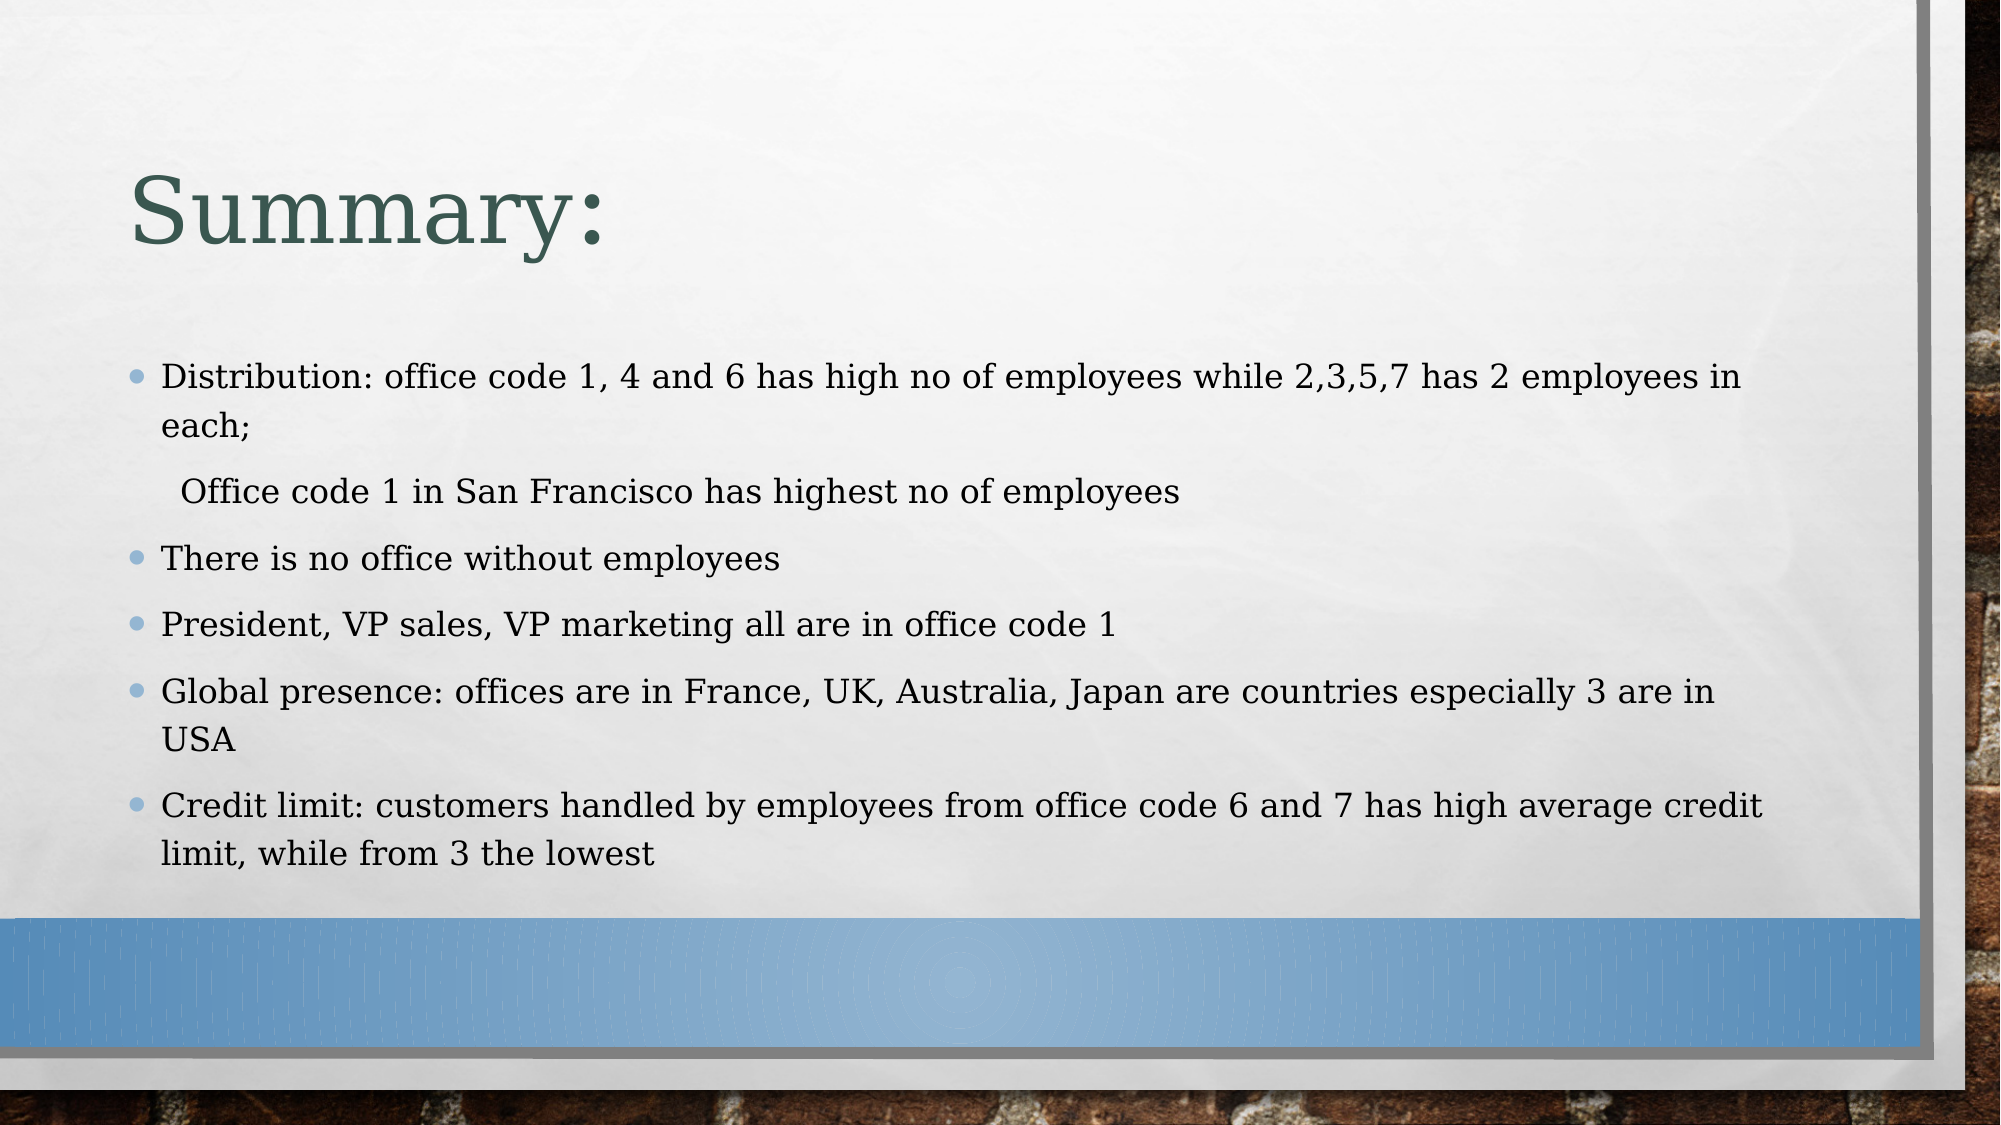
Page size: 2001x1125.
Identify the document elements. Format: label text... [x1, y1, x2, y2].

list Distribution: office code 1, 4 and 6 has high no of employees while 2,3,5,7 has 2 employees in each; Office code 1 in San Francisco has highest no of employees There is no office without employees President, VP sales, VP marketing all are in office code 1 Global presence: offices are in France, UK, Australia, Japan are countries especially 3 are in USA Credit limit: customers handled by employees from office code 6 and 7 has high average credit limit, while from 3 the lowest [112, 338, 1818, 882]
picture [0, 0, 2000, 1125]
title Summary: [112, 112, 1818, 302]
